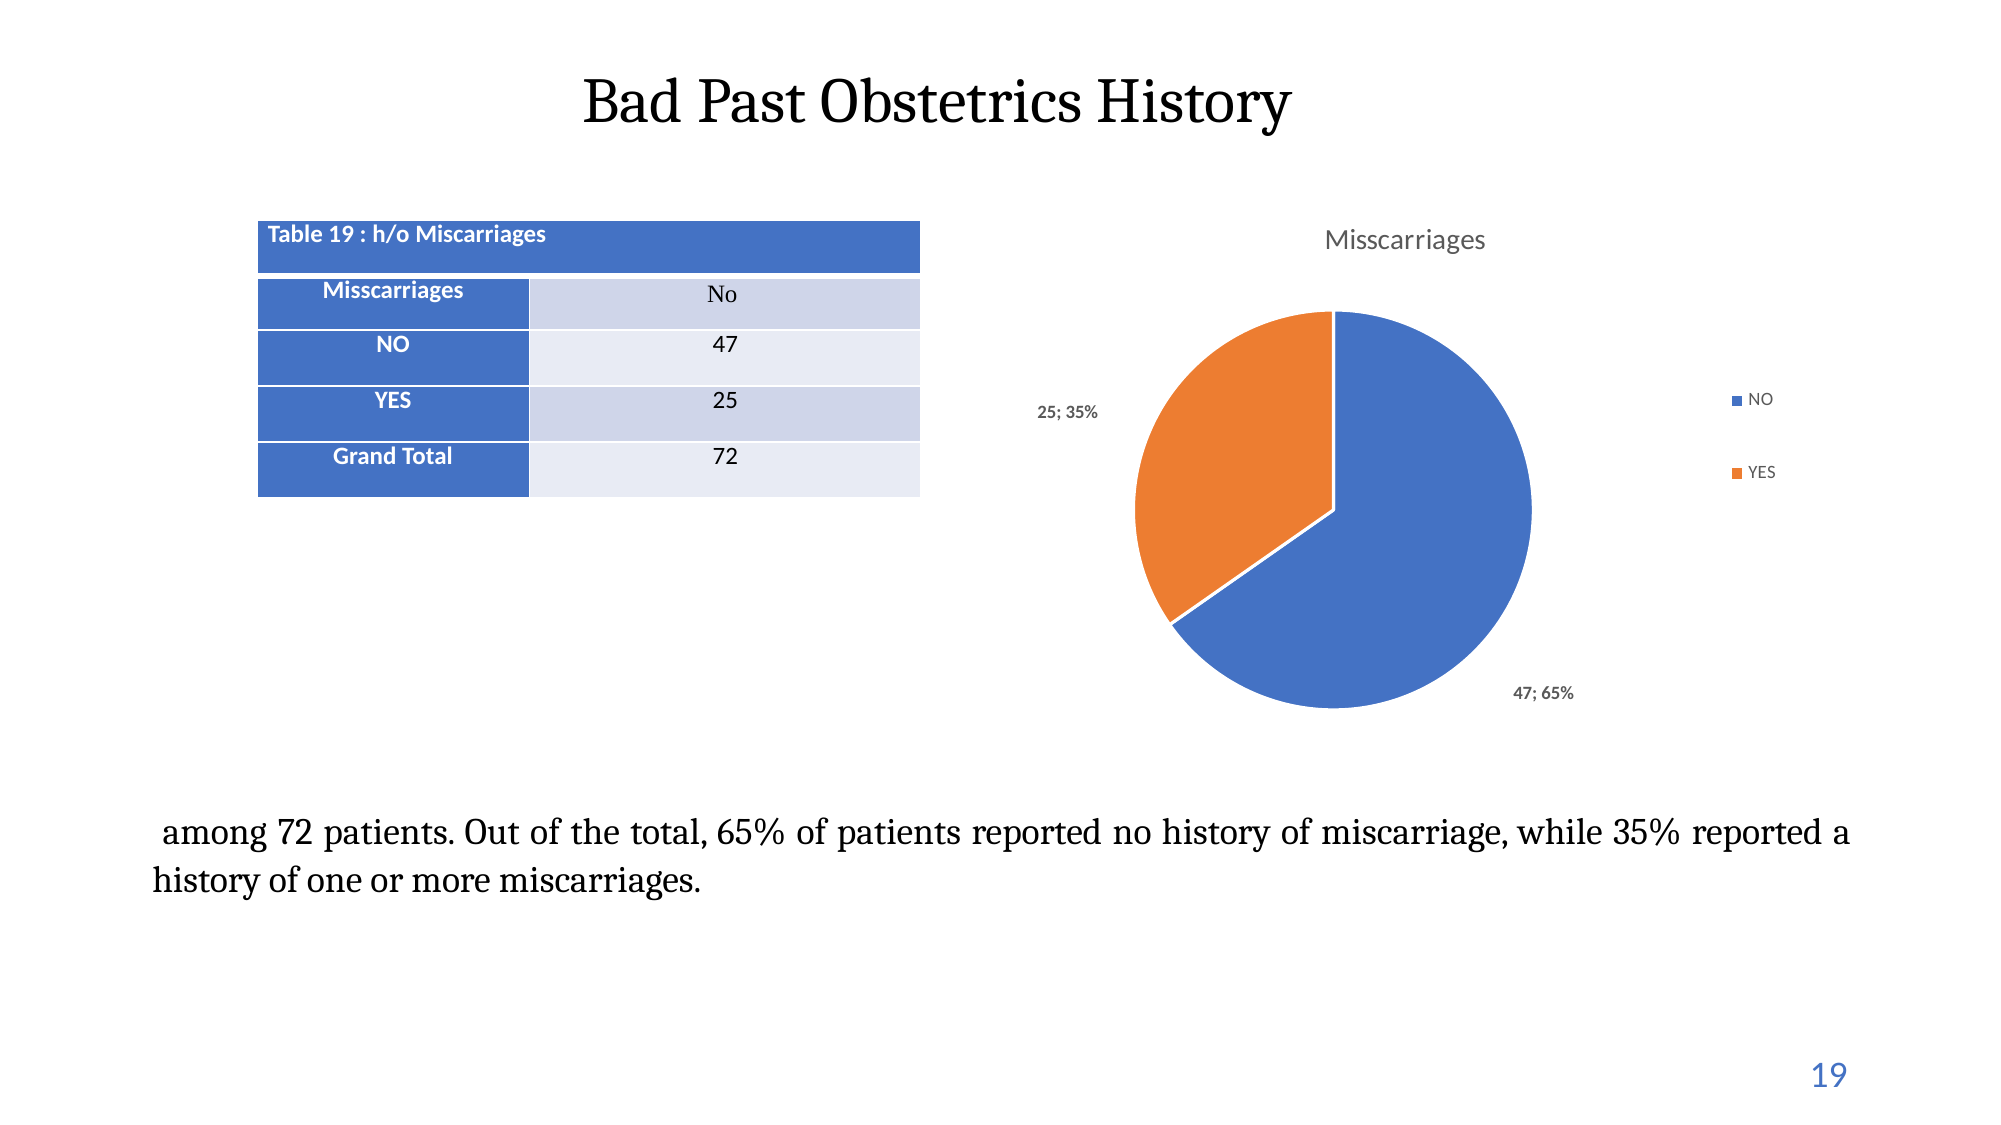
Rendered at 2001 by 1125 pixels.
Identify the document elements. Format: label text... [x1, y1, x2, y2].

table_cell 25 [530, 387, 920, 441]
table_cell Grand Total [258, 443, 529, 497]
title Bad Past Obstetrics History [137, 59, 1738, 145]
table_cell 72 [530, 443, 920, 497]
table_cell NO [258, 331, 529, 385]
table_cell Misscarriages [258, 279, 529, 329]
text_box among 72 patients. Out of the total, 65% of patients reported no history of miscarriage, while 35% reported a history of one or more miscarriages. [137, 796, 1868, 908]
table_cell 47 [530, 331, 920, 385]
table_cell No [530, 279, 920, 329]
table_cell YES [258, 387, 529, 441]
chart [976, 187, 1850, 717]
slide_number 19 [1412, 1042, 1863, 1103]
table_header Table 19 : h/o Miscarriages [258, 221, 920, 273]
